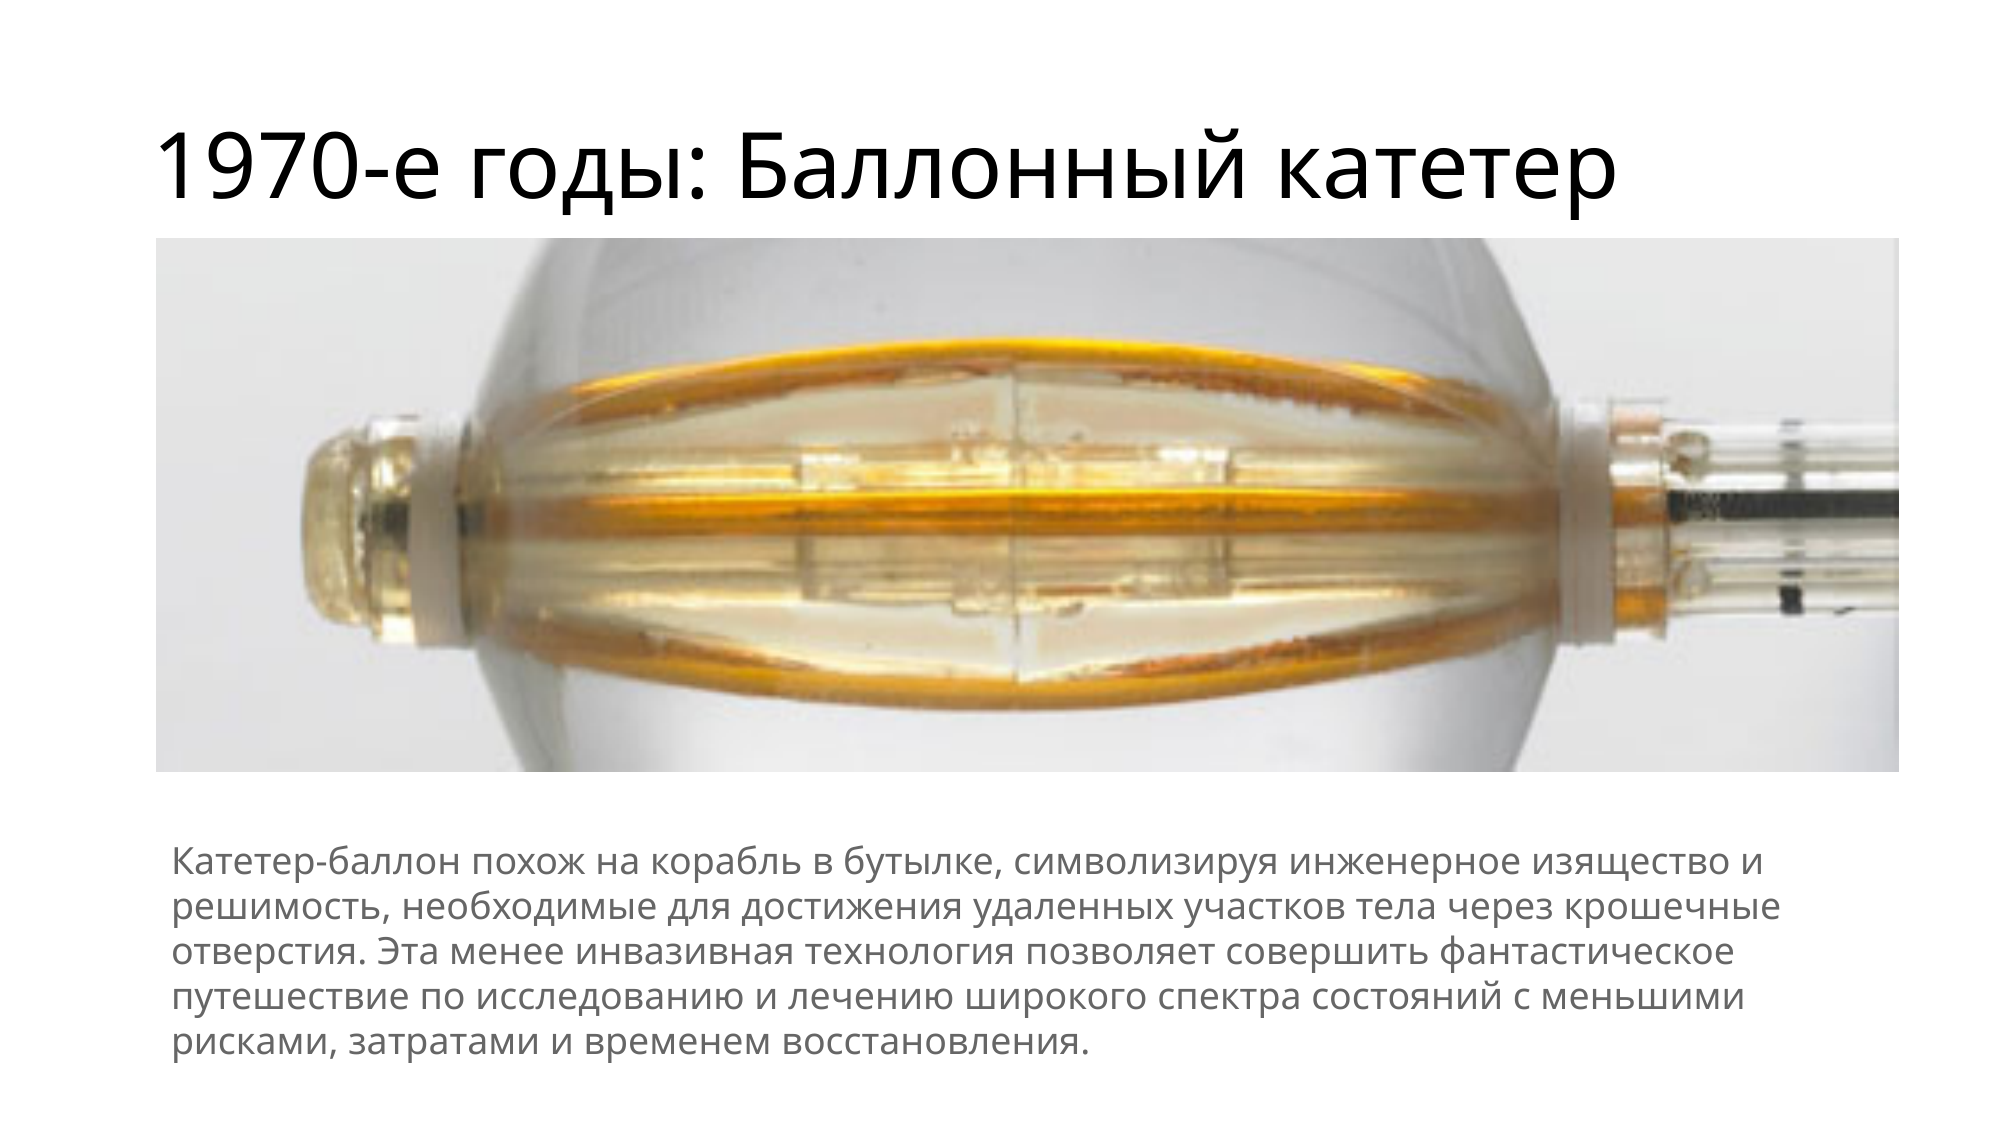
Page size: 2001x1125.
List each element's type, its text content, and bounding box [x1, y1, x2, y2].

title 1970-е годы: Баллонный катетер [137, 59, 1863, 278]
picture [155, 238, 1899, 772]
text_box Катетер-баллон похож на корабль в бутылке, символизируя инженерное изящество и решимость, необходимые для достижения удаленных участков тела через крошечные отверстия. Эта менее инвазивная технология позволяет совершить фантастическое путешествие по исследованию и лечению широкого спектра состояний с меньшими рисками, затратами и временем восстановления. [156, 829, 1882, 1070]
